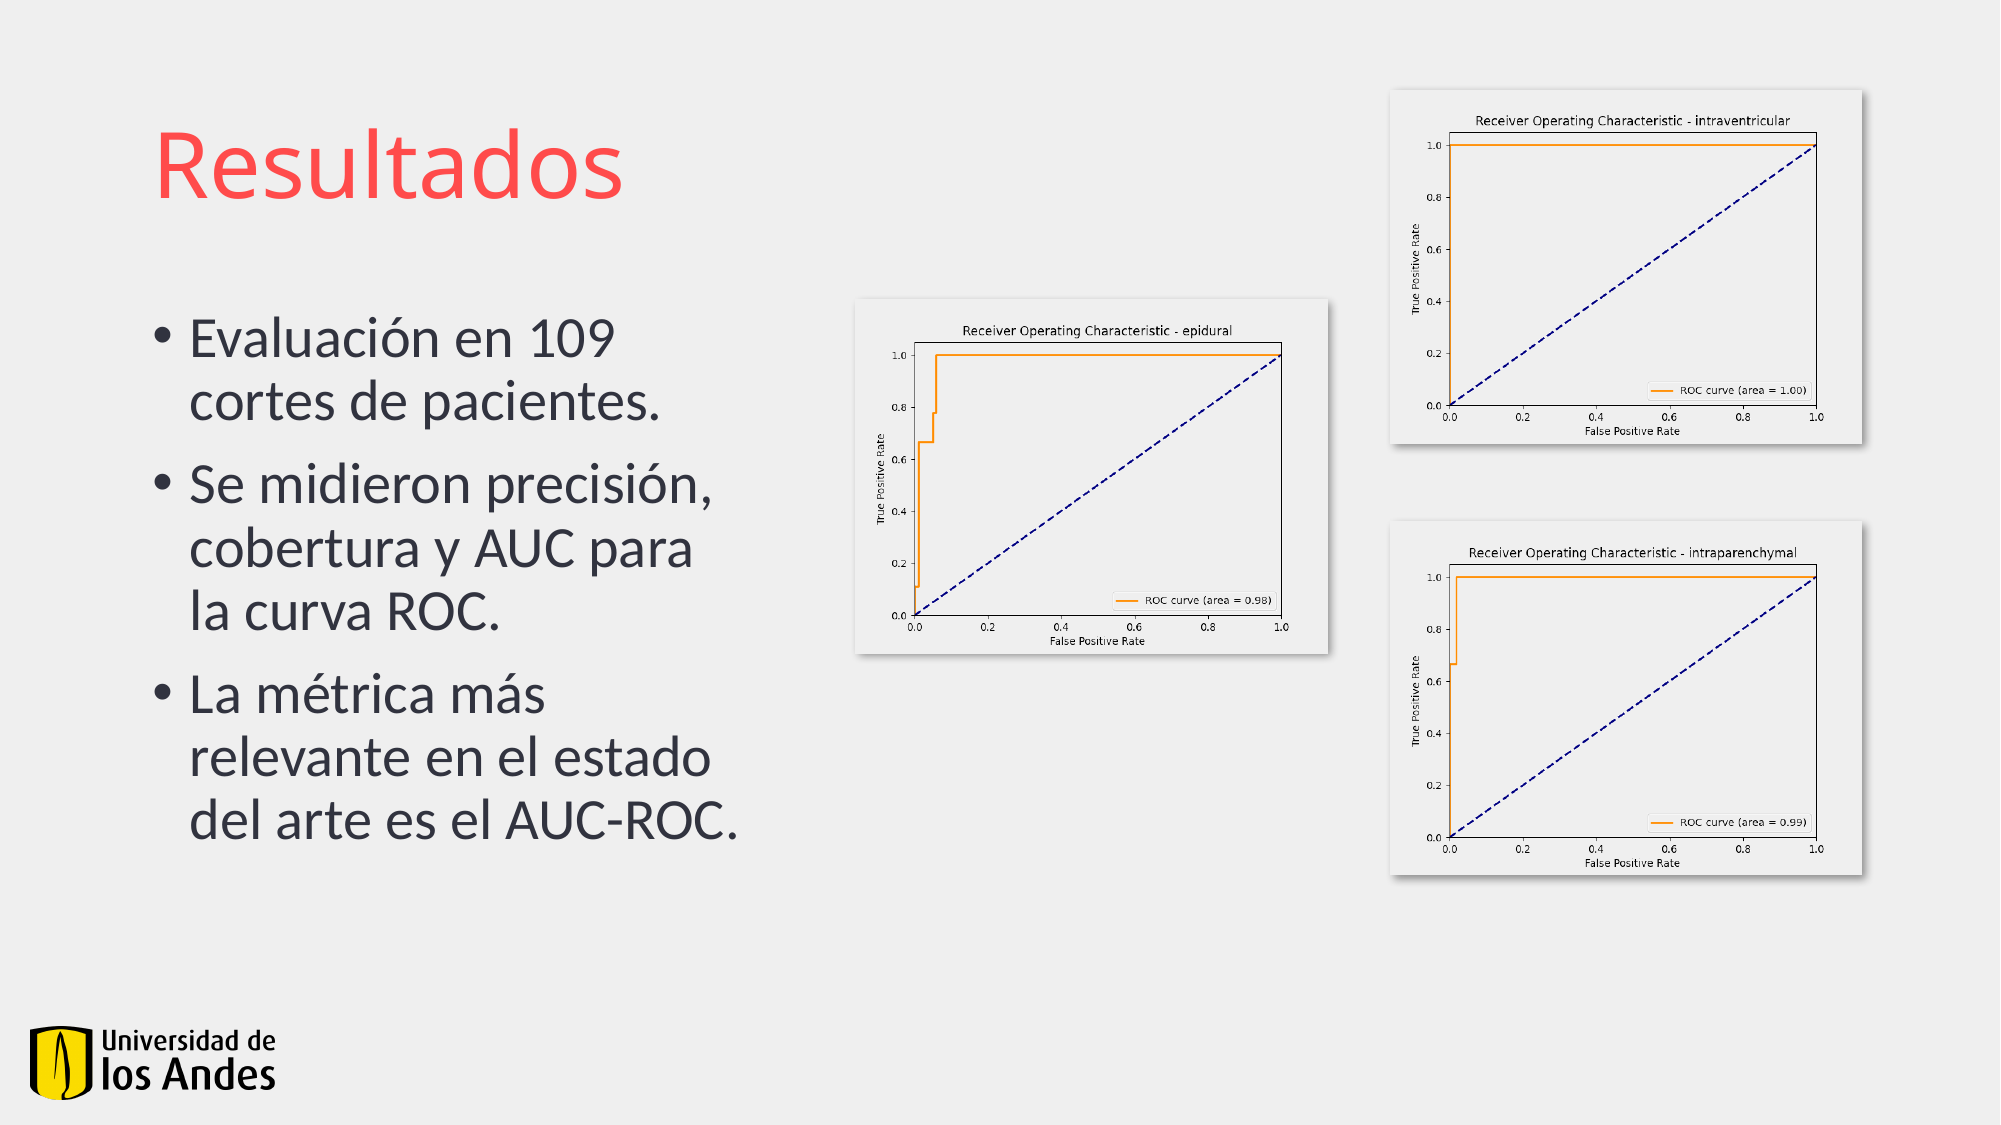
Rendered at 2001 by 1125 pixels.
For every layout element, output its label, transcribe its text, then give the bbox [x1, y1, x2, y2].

picture [1389, 89, 1863, 445]
picture [30, 1026, 275, 1100]
picture [1389, 521, 1863, 876]
picture [855, 299, 1328, 654]
title Resultados [137, 59, 1863, 278]
list Evaluación en 109 cortes de pacientes. Se midieron precisión, cobertura y AUC para la curva ROC. La métrica más relevante en el estado del arte es el AUC-ROC. [137, 299, 758, 930]
